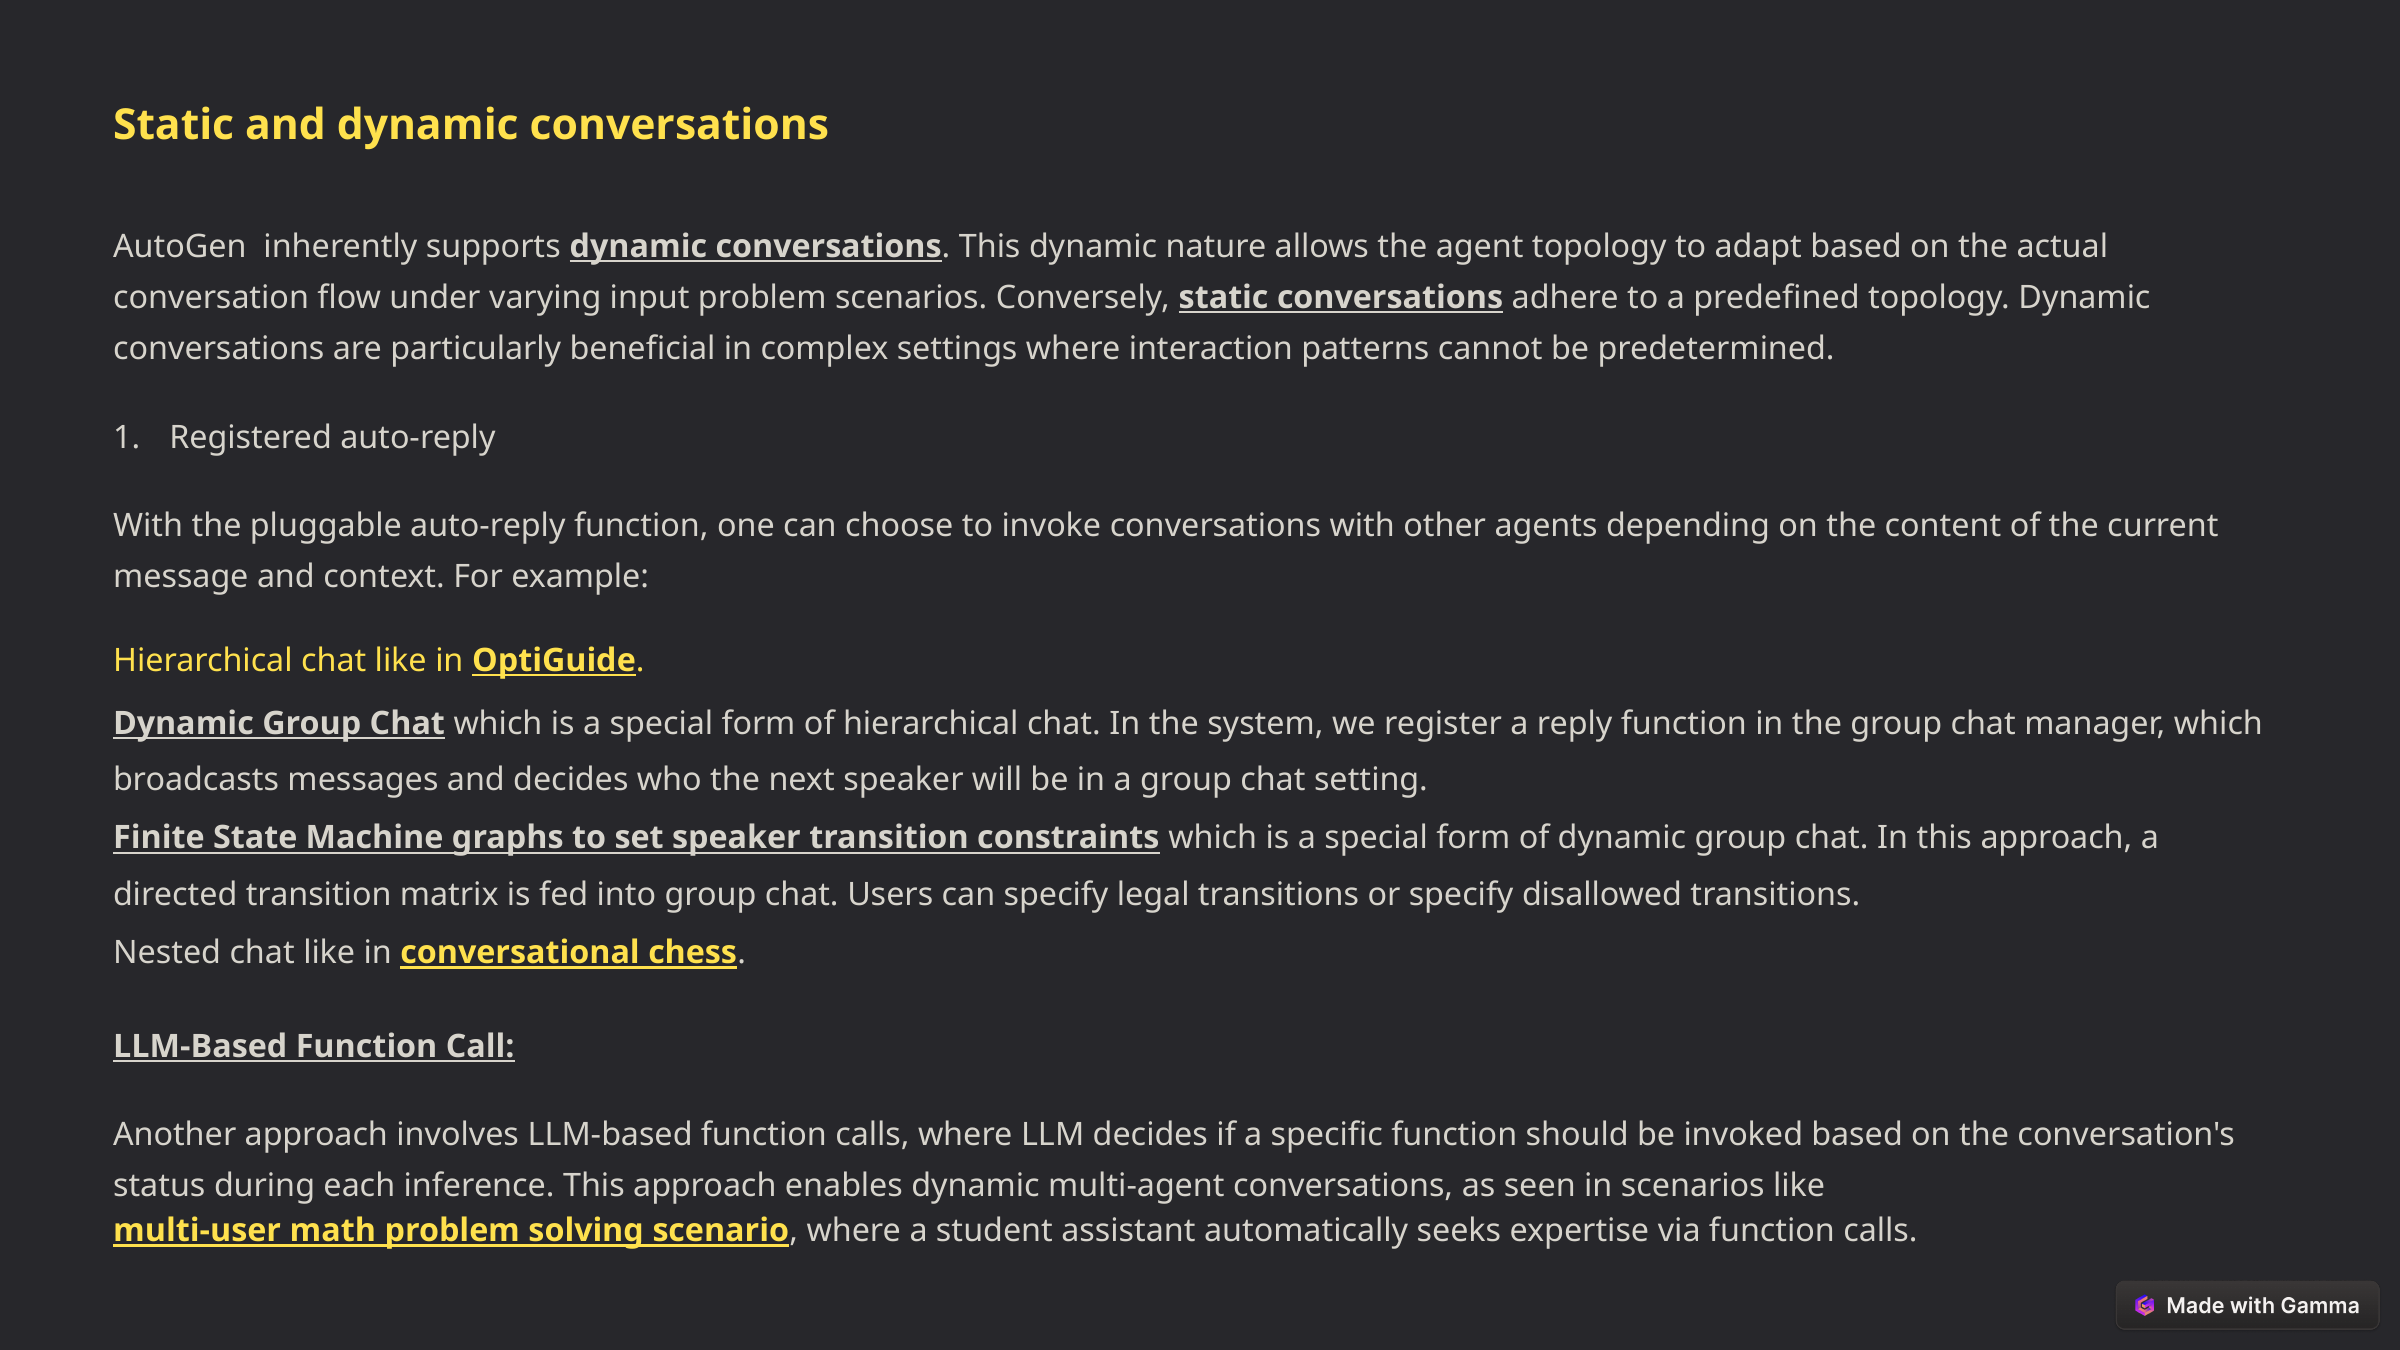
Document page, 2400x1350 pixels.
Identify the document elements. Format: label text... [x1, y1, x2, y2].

text_box Finite State Machine graphs to set speaker transition constraints which is a special form of dynamic group chat. In this approach, a directed transition matrix is fed into group chat. Users can specify legal transitions or specify disallowed transitions. [113, 809, 2287, 913]
text_box Another approach involves LLM-based function calls, where LLM decides if a specific function should be invoked based on the conversation's status during each inference. This approach enables dynamic multi-agent conversations, as seen in scenarios like multi-user math problem solving scenario, where a student assistant automatically seeks expertise via function calls. [113, 1100, 2287, 1256]
picture [2106, 1271, 2389, 1339]
text_box With the pluggable auto-reply function, one can choose to invoke conversations with other agents depending on the content of the current message and context. For example: [113, 492, 2287, 596]
text_box Hierarchical chat like in OptiGuide. [113, 632, 2287, 684]
text_box LLM-Based Function Call: [113, 1012, 2287, 1065]
text_box Nested chat like in conversational chess. [113, 924, 2287, 977]
text_box Static and dynamic conversations [113, 94, 881, 149]
text_box Dynamic Group Chat which is a special form of hierarchical chat. In the system, we register a reply function in the group chat manager, which broadcasts messages and decides who the next speaker will be in a group chat setting. [113, 695, 2287, 799]
text_box AutoGen inherently supports dynamic conversations. This dynamic nature allows the agent topology to adapt based on the actual conversation flow under varying input problem scenarios. Conversely, static conversations adhere to a predefined topology. Dynamic conversations are particularly beneficial in complex settings where interaction patterns cannot be predetermined. [113, 212, 2287, 368]
text_box Registered auto-reply [113, 404, 2287, 456]
